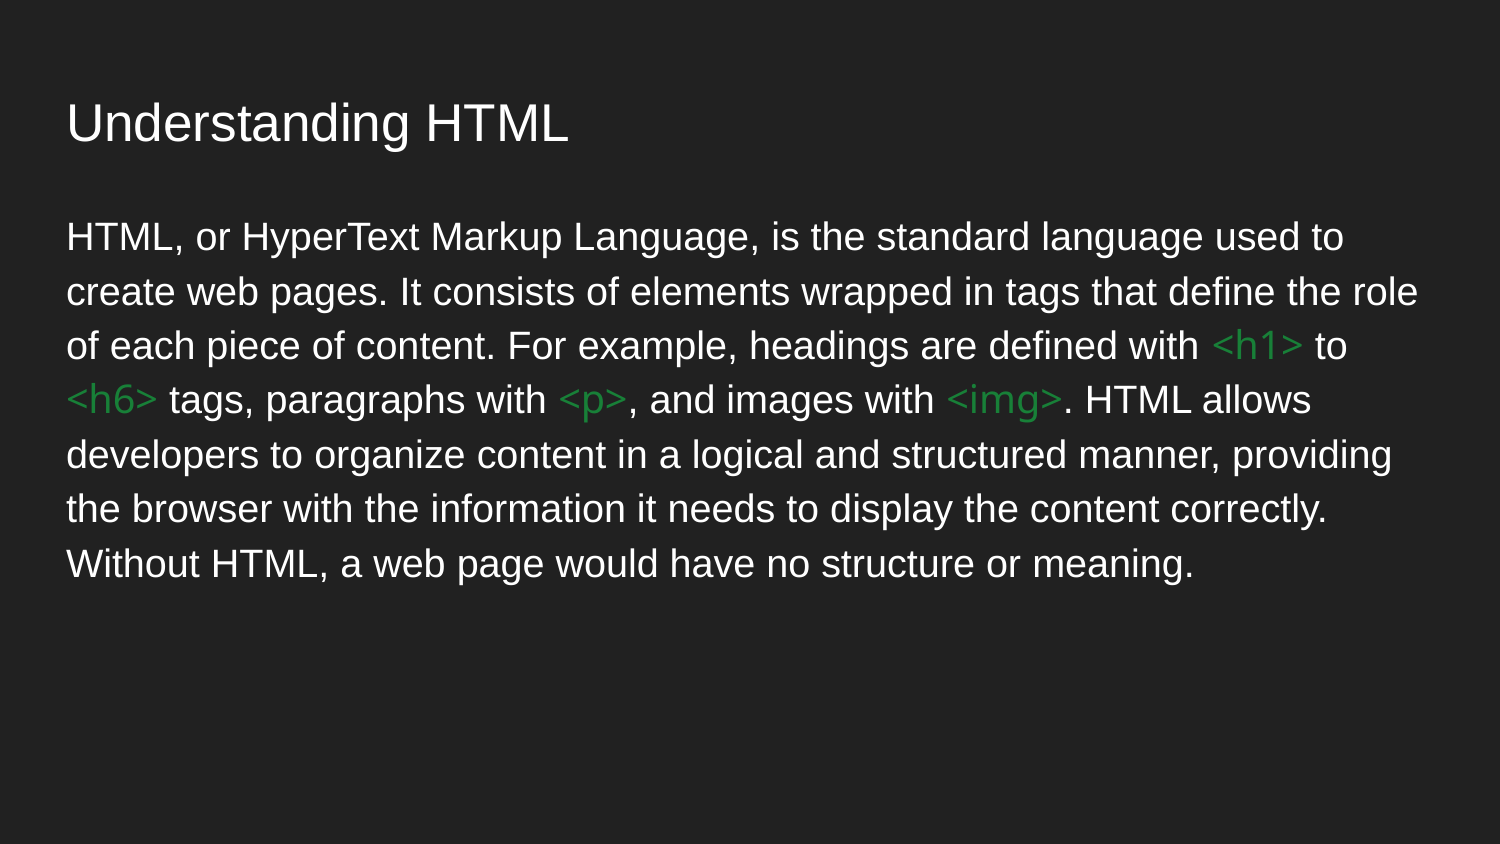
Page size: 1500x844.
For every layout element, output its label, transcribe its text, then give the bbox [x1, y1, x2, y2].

list HTML, or HyperText Markup Language, is the standard language used to create web pages. It consists of elements wrapped in tags that define the role of each piece of content. For example, headings are defined with <h1> to <h6> tags, paragraphs with <p>, and images with <img>. HTML allows developers to organize content in a logical and structured manner, providing the browser with the information it needs to display the content correctly. Without HTML, a web page would have no structure or meaning. [51, 189, 1449, 750]
title Understanding HTML [51, 72, 1449, 167]
